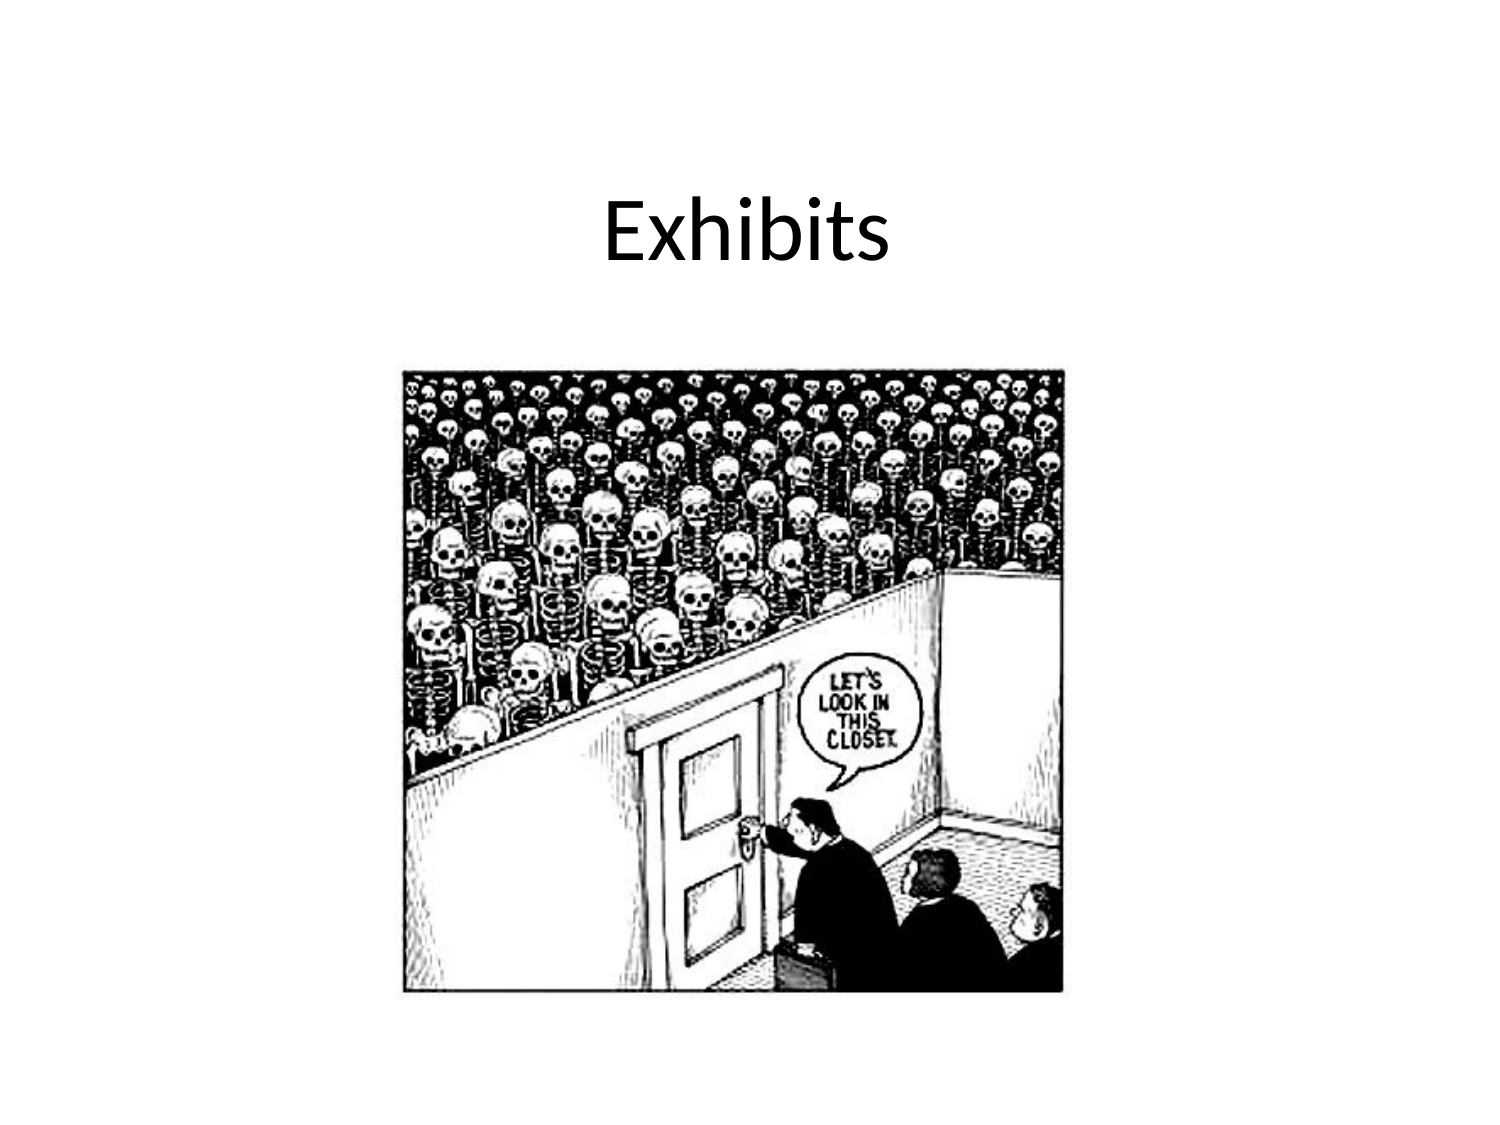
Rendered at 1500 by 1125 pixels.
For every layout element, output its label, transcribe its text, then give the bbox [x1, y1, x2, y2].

picture [395, 363, 1072, 1003]
list Exhibits [72, 160, 1423, 349]
